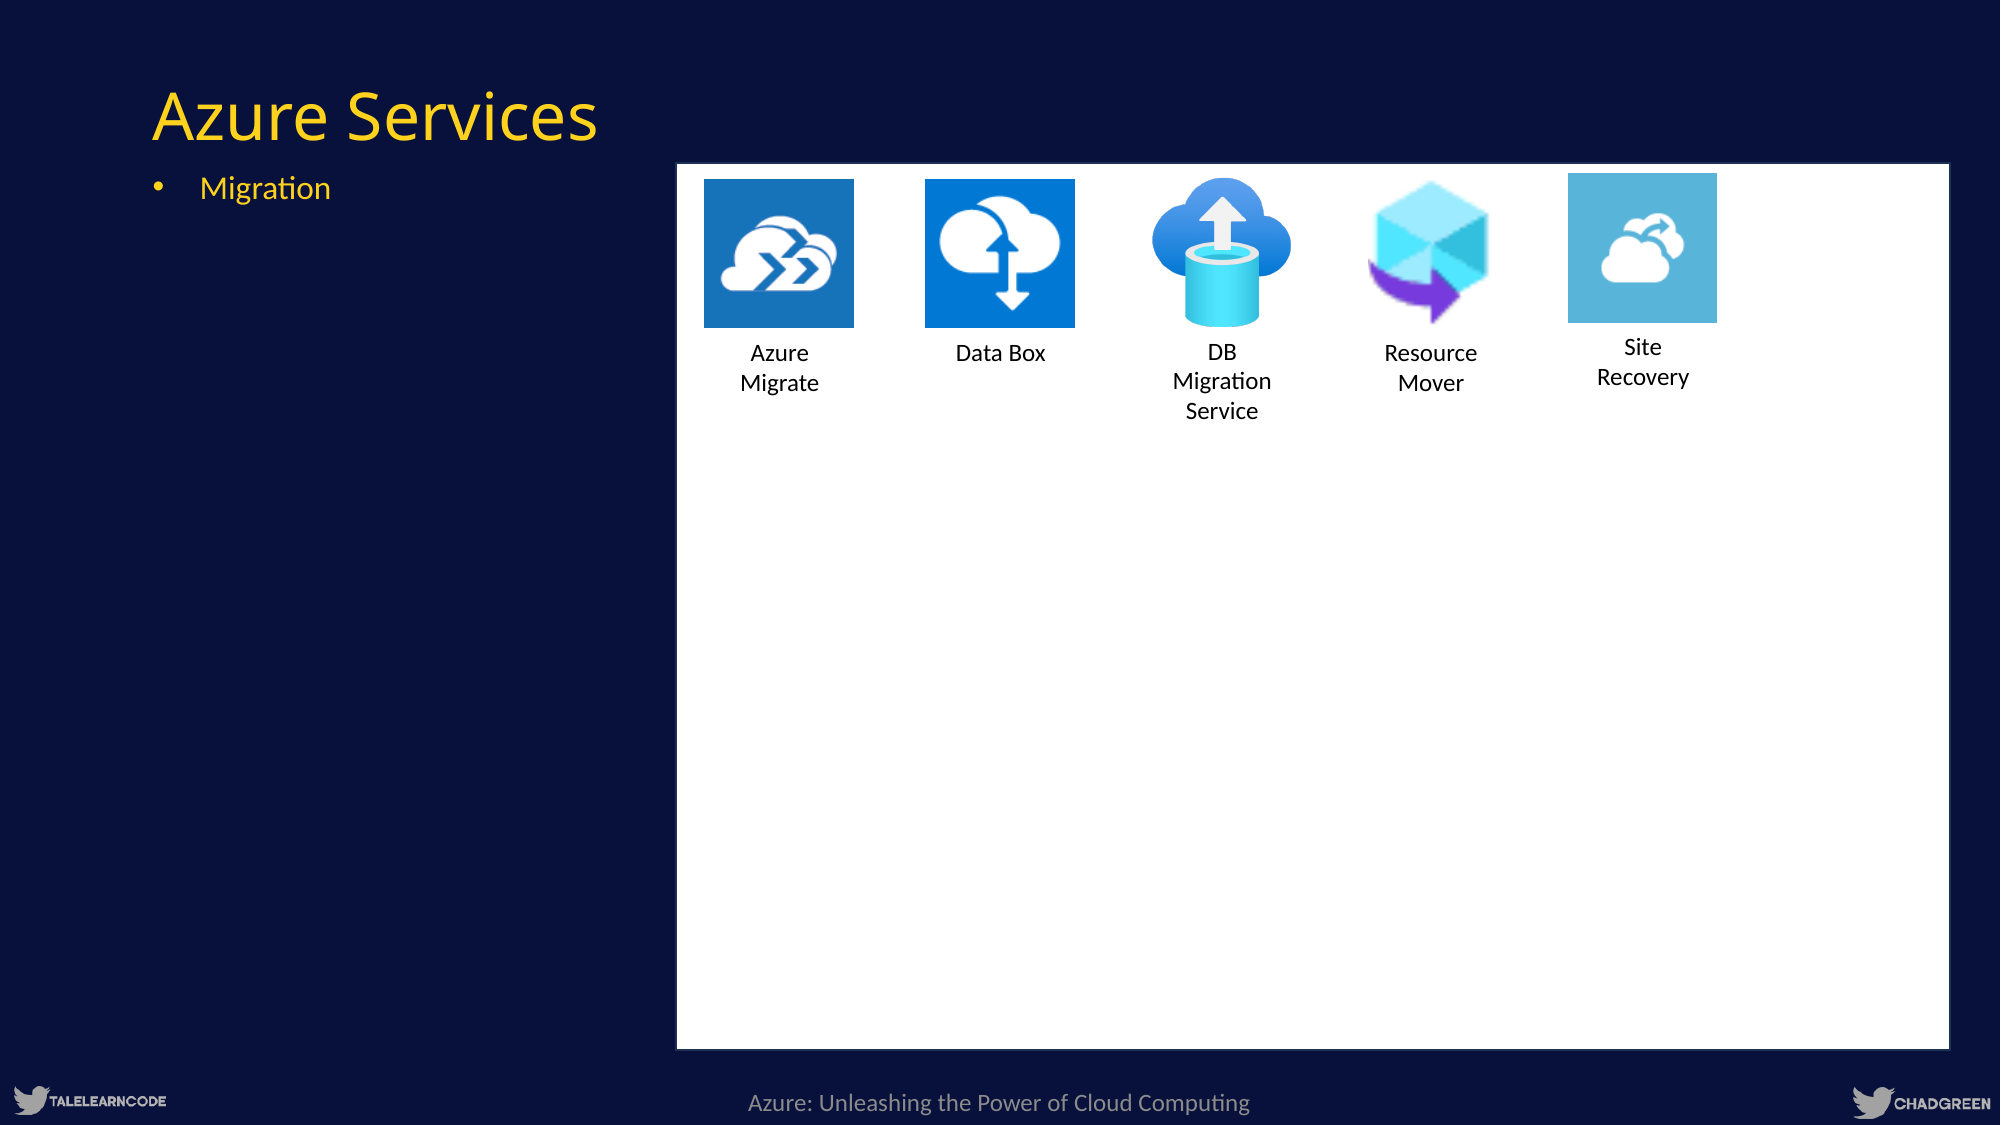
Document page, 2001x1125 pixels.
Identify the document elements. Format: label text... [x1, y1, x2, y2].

text_box Data Box [924, 328, 1078, 374]
title Azure Services [137, 75, 783, 162]
text_box Azure Migrate [703, 328, 857, 404]
picture [1152, 177, 1291, 327]
text_box Migration [137, 163, 618, 1070]
text_box DB Migration Service [1145, 327, 1299, 433]
picture [1368, 179, 1493, 328]
picture [704, 179, 854, 328]
picture [925, 179, 1075, 328]
picture [1568, 173, 1717, 323]
text_box Resource Mover [1354, 328, 1508, 404]
text_box [675, 162, 1951, 1051]
text_box Site Recovery [1566, 323, 1720, 398]
